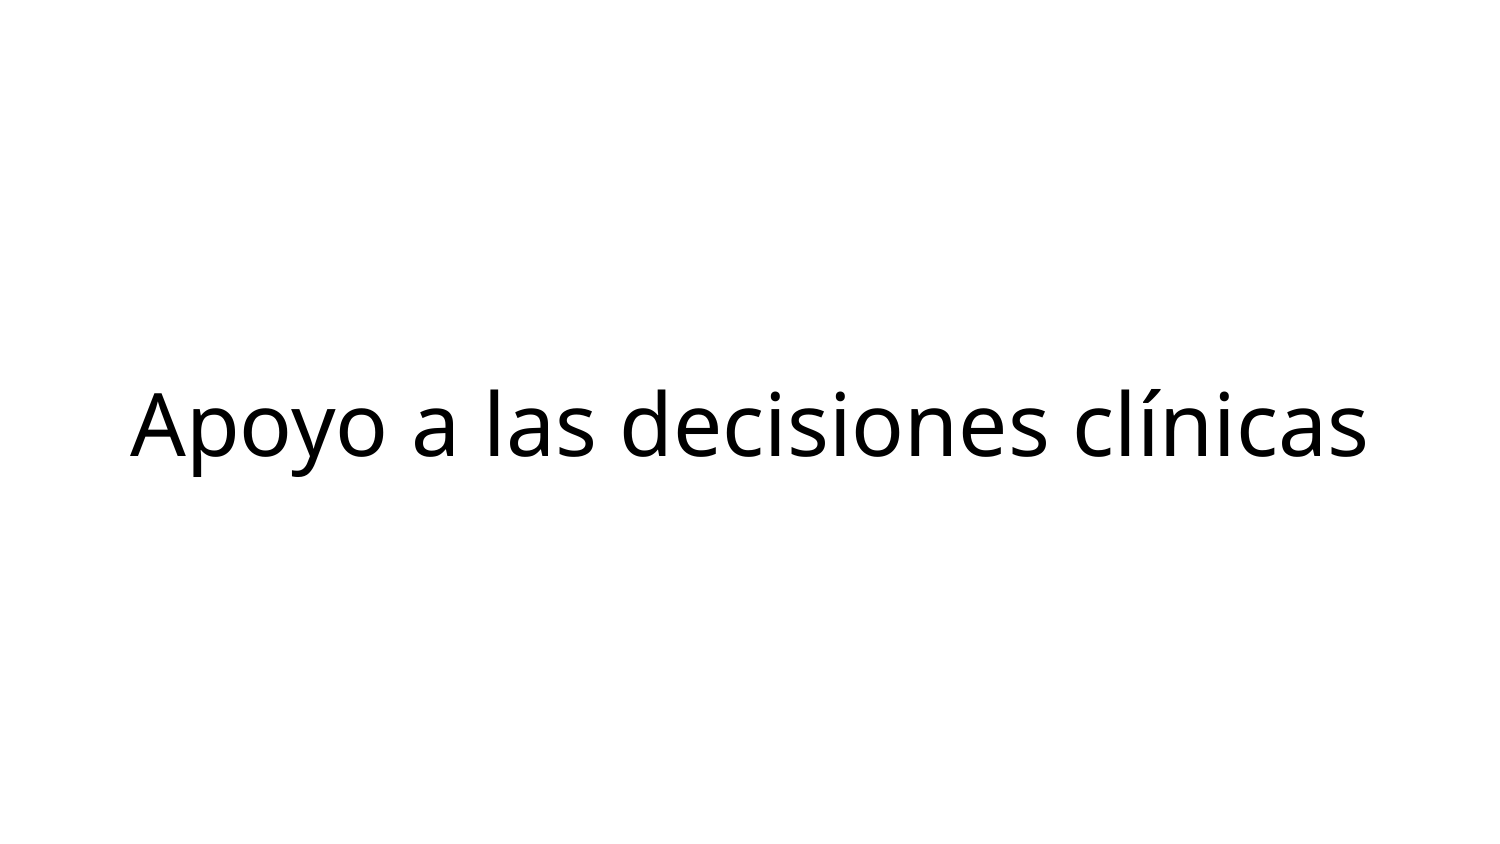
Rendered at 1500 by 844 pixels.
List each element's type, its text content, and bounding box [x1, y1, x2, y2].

title Apoyo a las decisiones clínicas [103, 351, 1397, 493]
